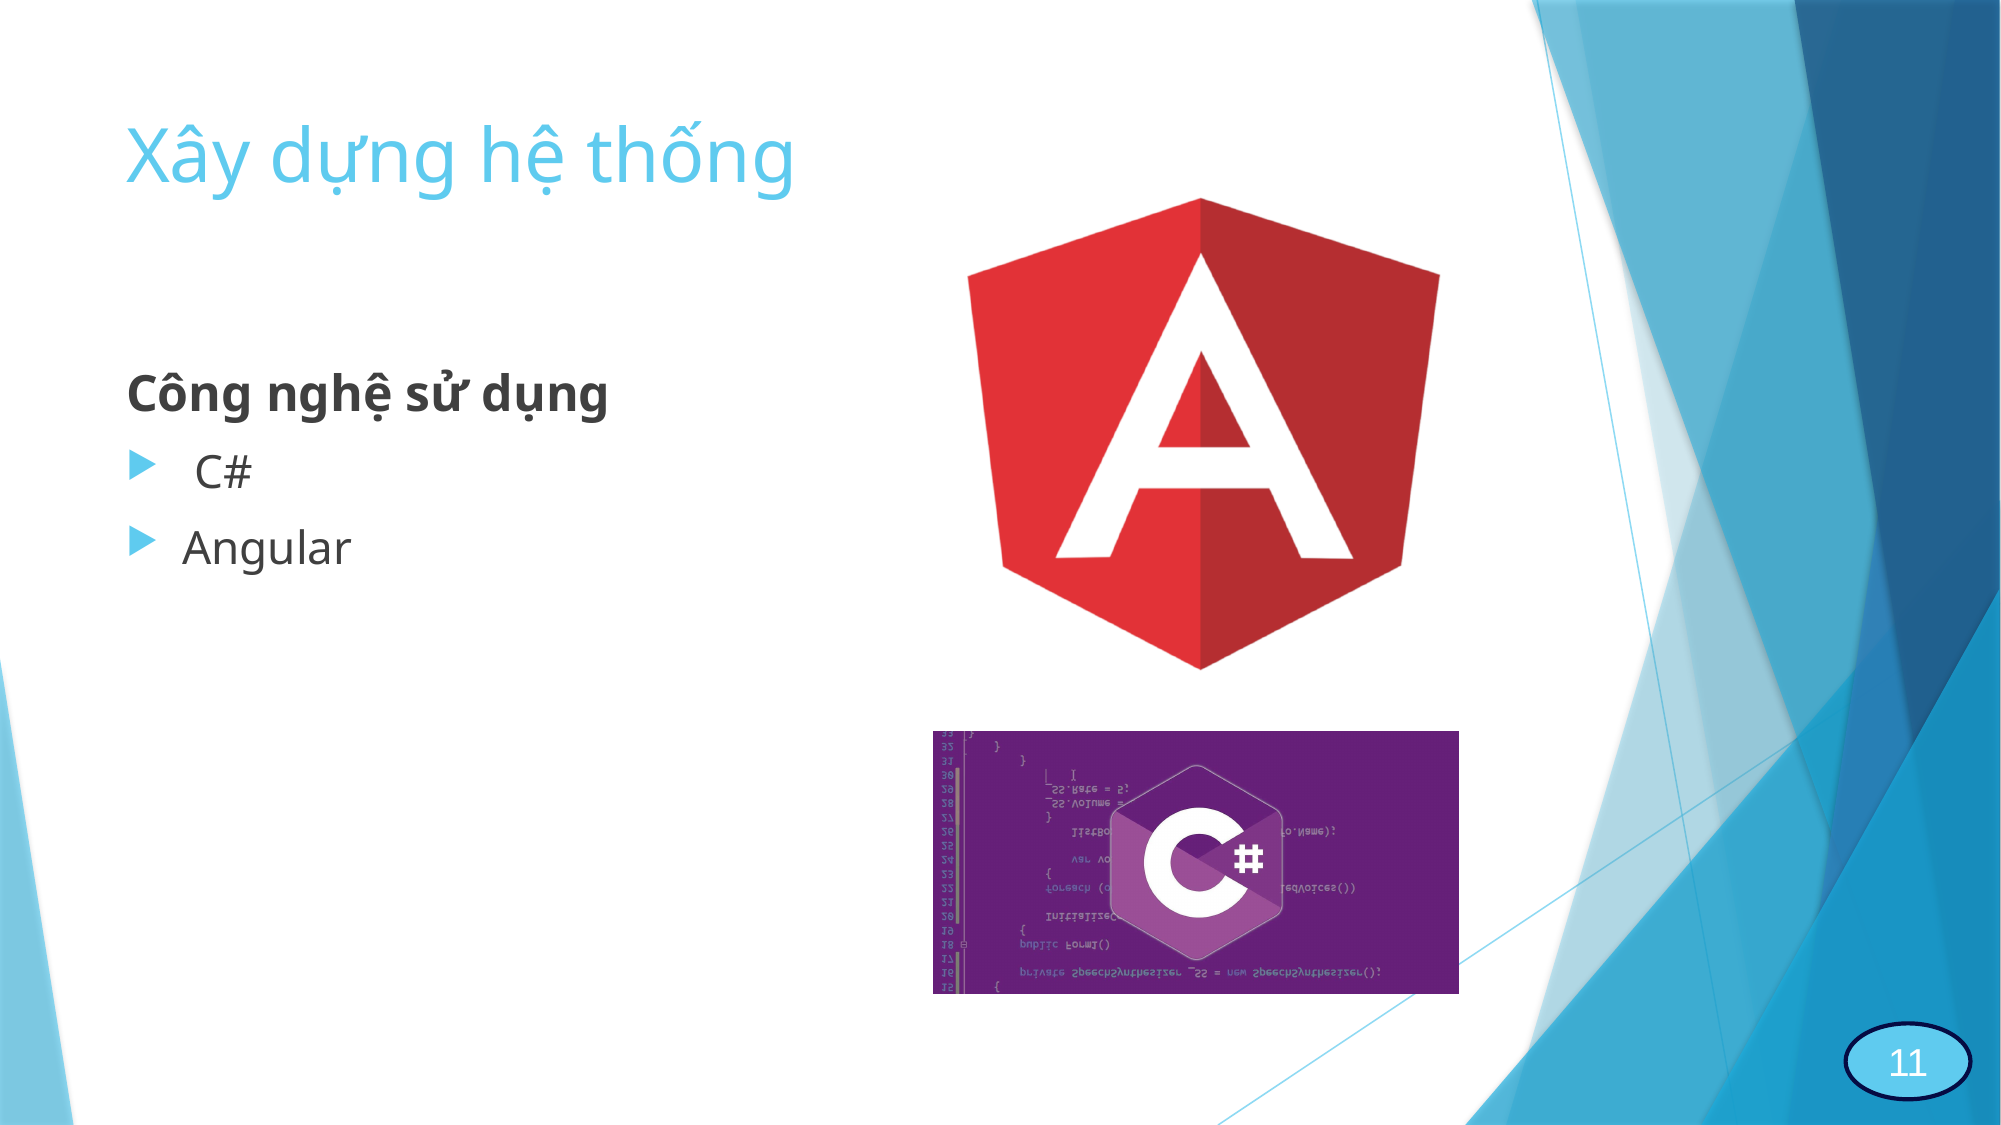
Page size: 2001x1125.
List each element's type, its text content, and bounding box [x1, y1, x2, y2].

picture [952, 181, 1460, 688]
title Xây dựng hệ thống [111, 99, 1522, 317]
picture [933, 730, 1460, 995]
text_box 11 [1845, 1023, 1971, 1100]
list Công nghệ sử dụng C# Angular [111, 354, 1522, 992]
